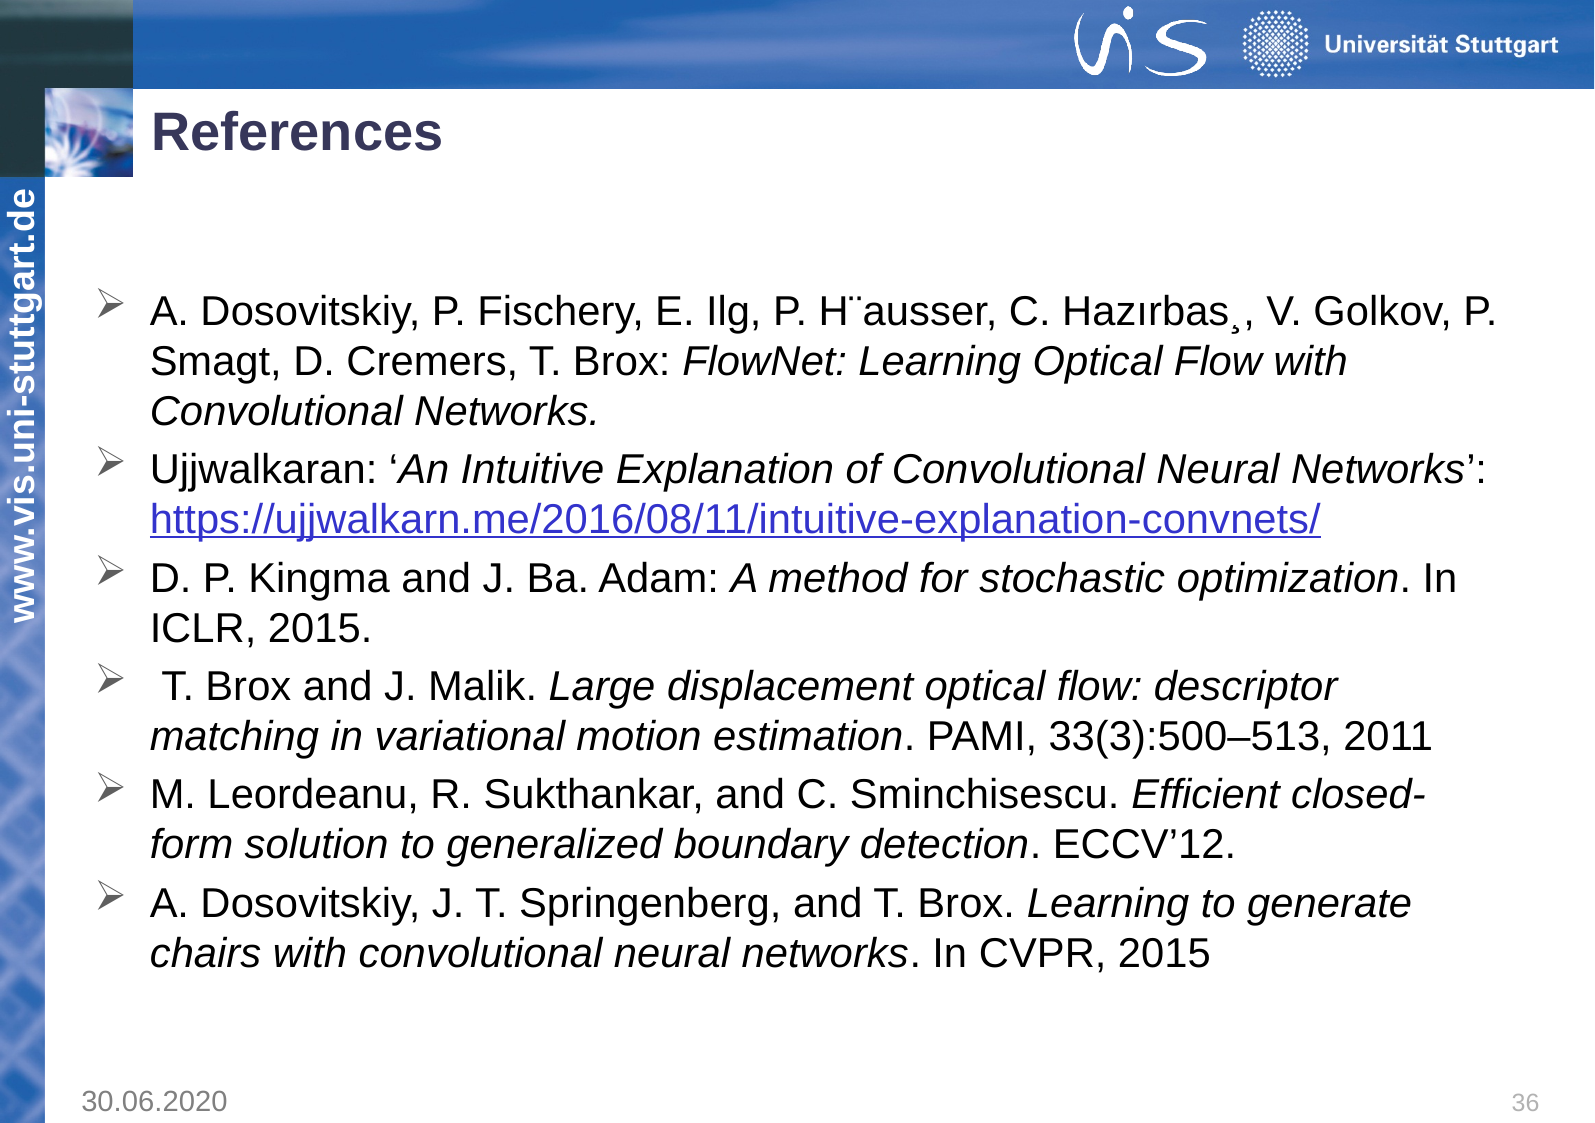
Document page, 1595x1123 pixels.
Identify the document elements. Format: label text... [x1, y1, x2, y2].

slide_number 36 [1195, 1081, 1555, 1123]
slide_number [66, 1082, 698, 1123]
picture [0, 0, 1595, 1123]
title References [136, 89, 1572, 277]
list A. Dosovitskiy, P. Fischery, E. Ilg, P. H¨ausser, C. Hazırbas¸, V. Golkov, P. Smagt, D. Cremers, T. Brox: FlowNet: Learning Optical Flow with Convolutional Networks. Ujjwalkaran: ‘An Intuitive Explanation of Convolutional Neural Networks’: https://ujjwalkarn.me/2016/08/11/intuitive-explanation-convnets/ D. P. Kingma and J. Ba. Adam: A method for stochastic optimization. In ICLR, 2015. T. Brox and J. Malik. Large displacement optical flow: descriptor matching in variational motion estimation. PAMI, 33(3):500–513, 2011 M. Leordeanu, R. Sukthankar, and C. Sminchisescu. Efficient closed-form solution to generalized boundary detection. ECCV’12. A. Dosovitskiy, J. T. Springenberg, and T. Brox. Learning to generate chairs with convolutional neural networks. In CVPR, 2015 [79, 276, 1516, 1096]
